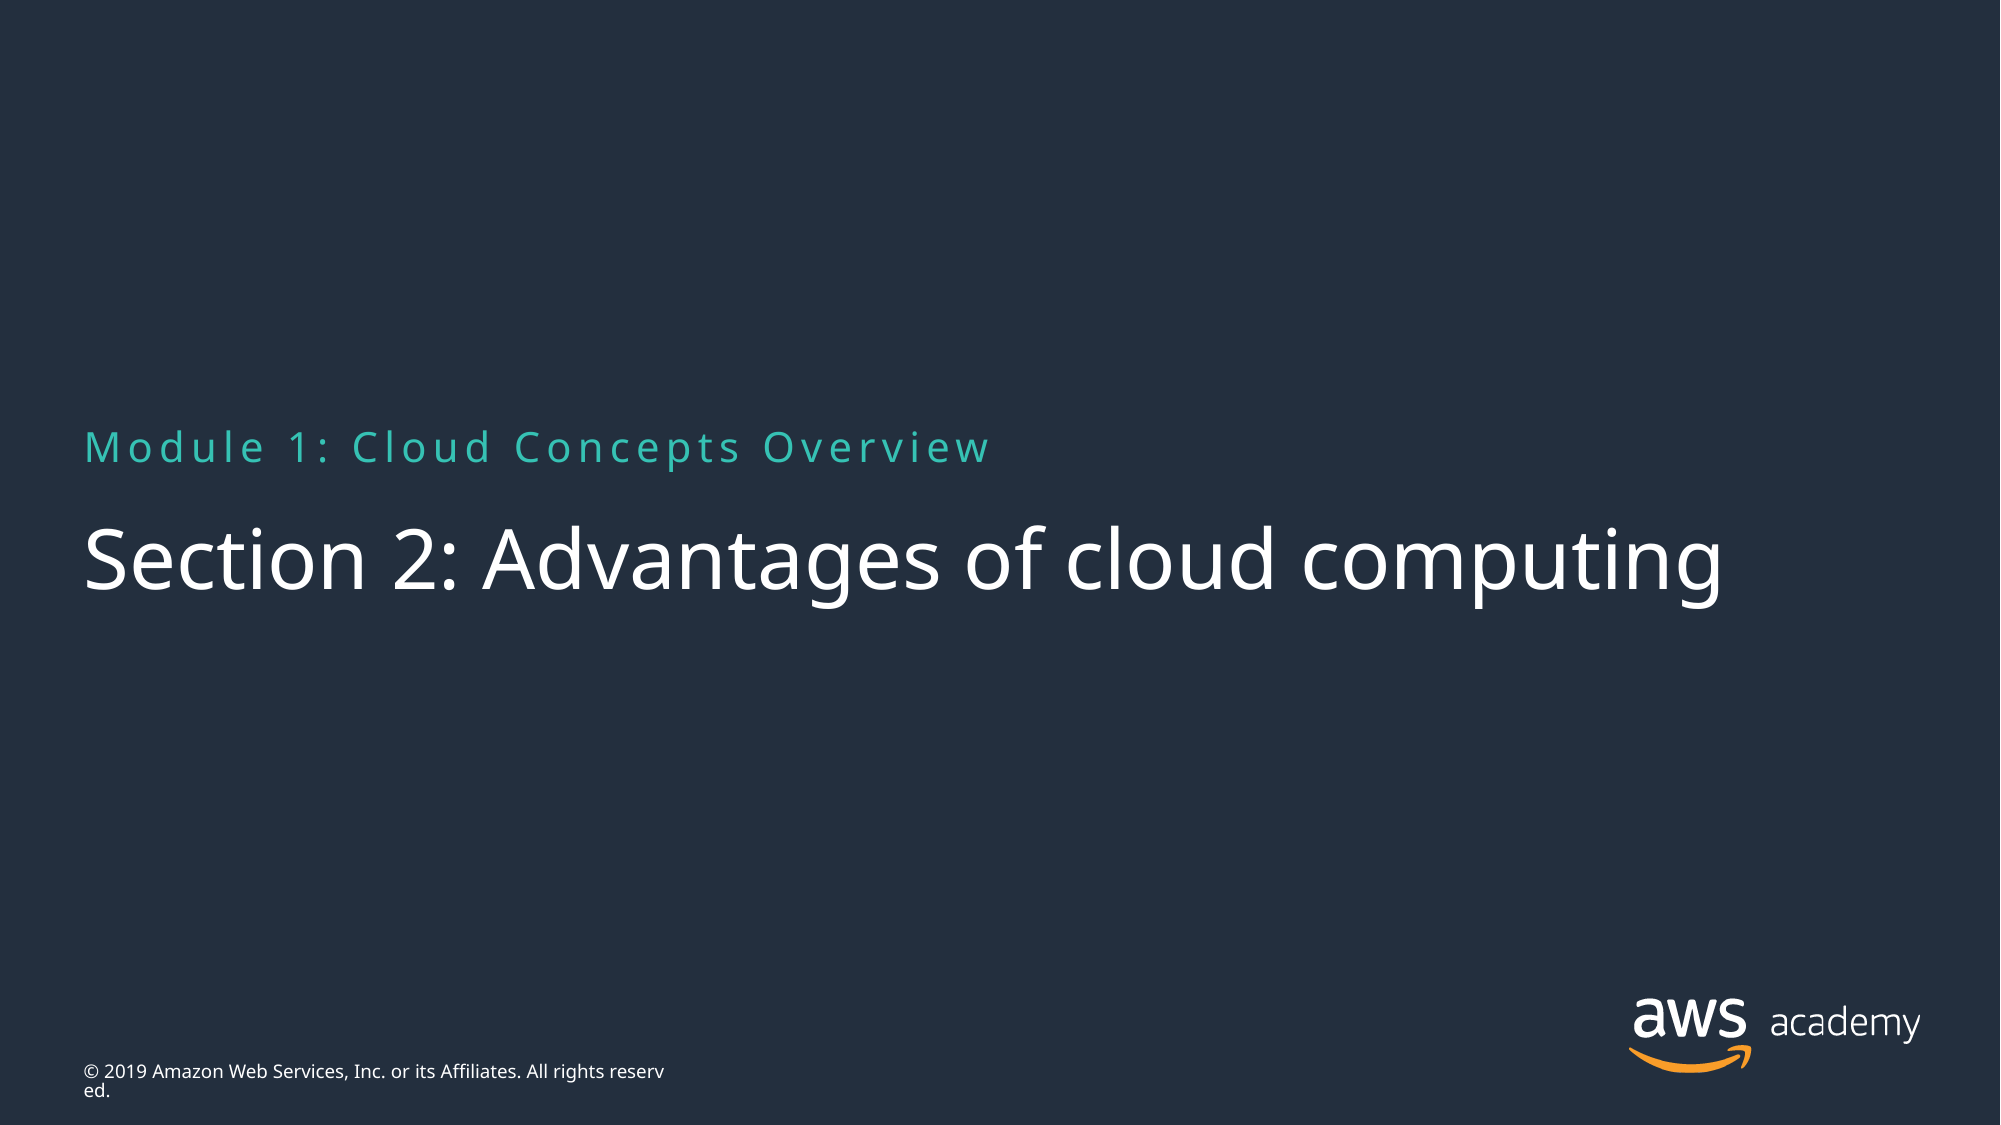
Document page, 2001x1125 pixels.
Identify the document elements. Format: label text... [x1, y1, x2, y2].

list Module 1: Cloud Concepts Overview [68, 418, 1391, 500]
footer © 2019 Amazon Web Services, Inc. or its Affiliates. All rights reserved. [68, 1042, 682, 1103]
picture [1629, 998, 1920, 1073]
title Section 2: Advantages of cloud computing [68, 523, 1932, 602]
